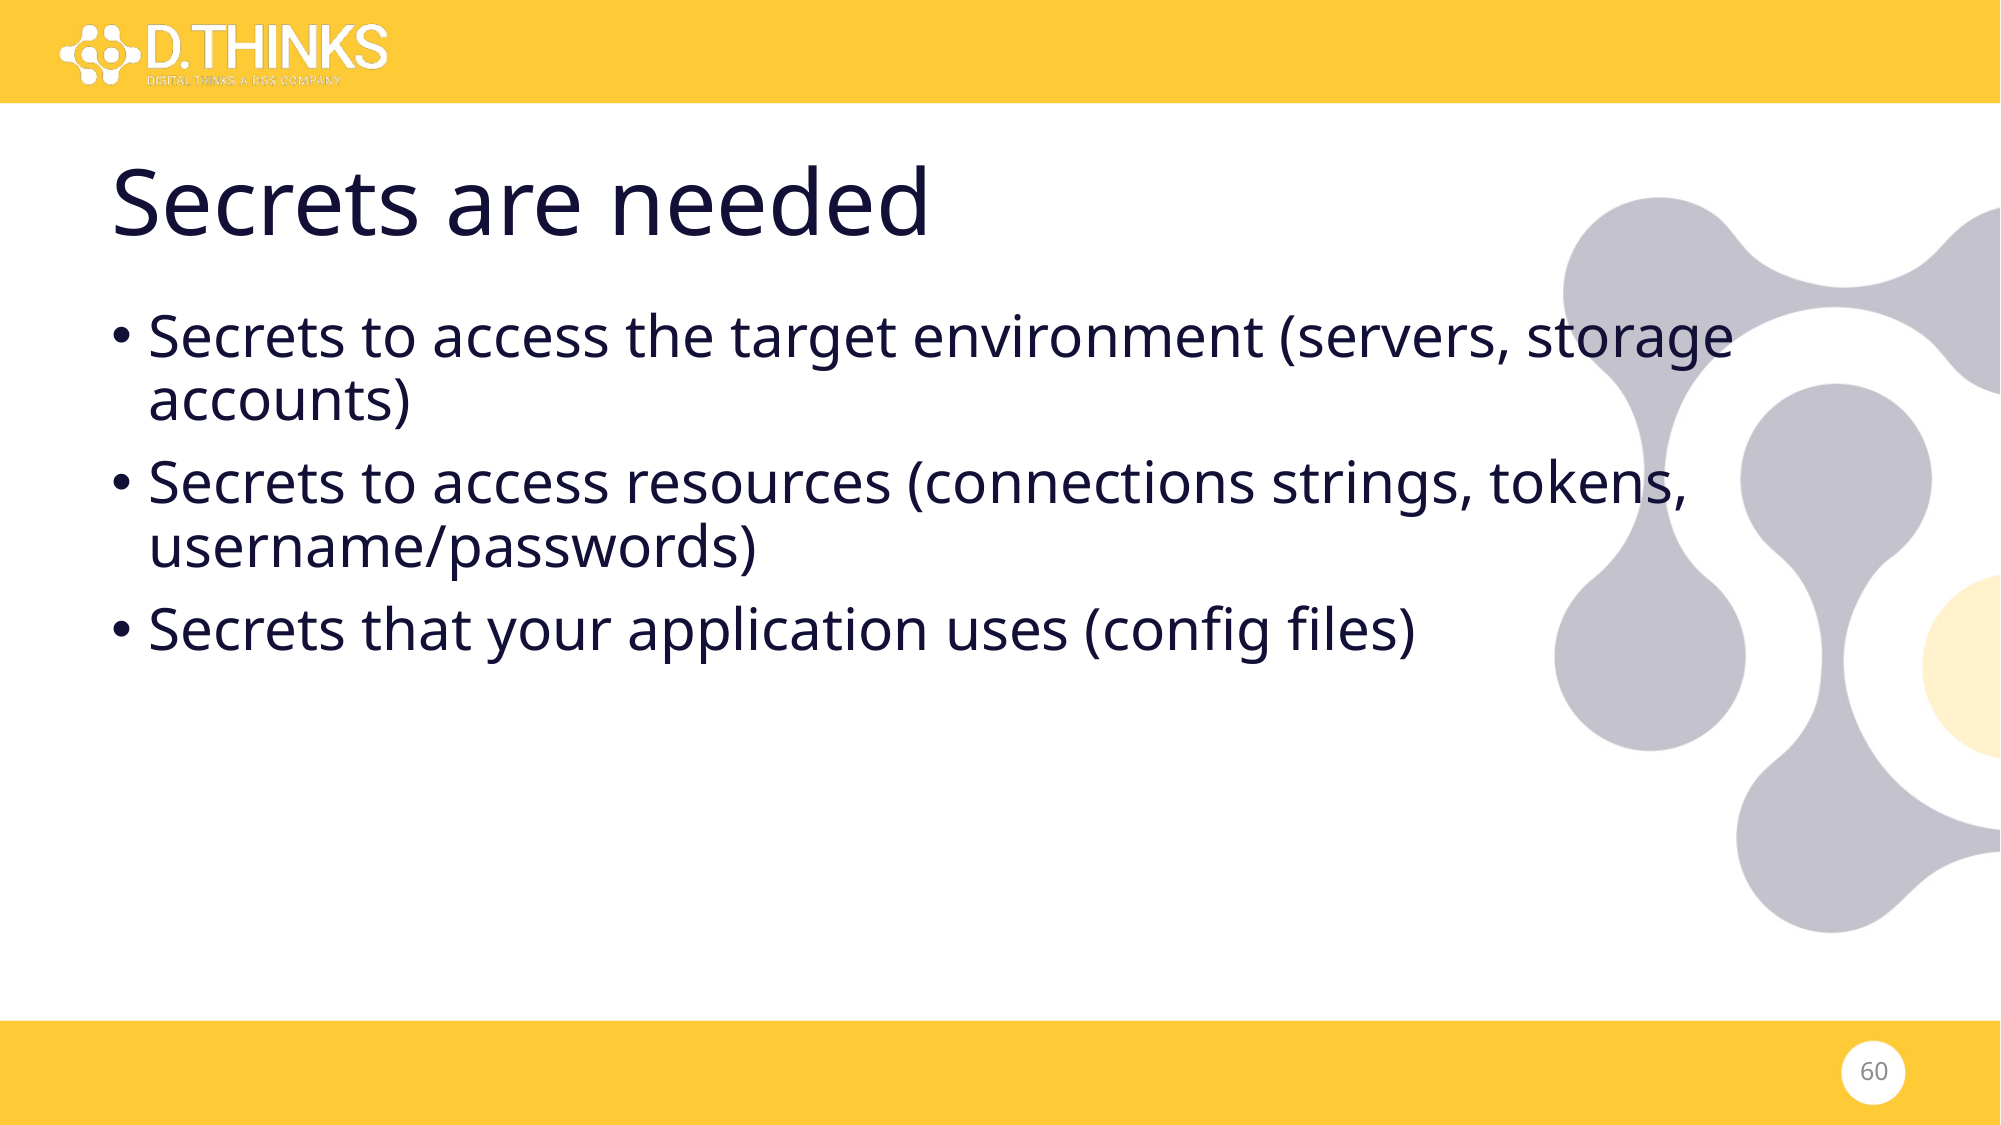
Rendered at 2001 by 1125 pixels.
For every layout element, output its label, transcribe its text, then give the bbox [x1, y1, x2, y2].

picture [0, 0, 2001, 1125]
title Secrets are needed [96, 134, 1904, 278]
slide_number 60 [1408, 1042, 1904, 1103]
list Secrets to access the target environment (servers, storage accounts) Secrets to access resources (connections strings, tokens, username/passwords) Secrets that your application uses (config files) [96, 299, 1904, 991]
